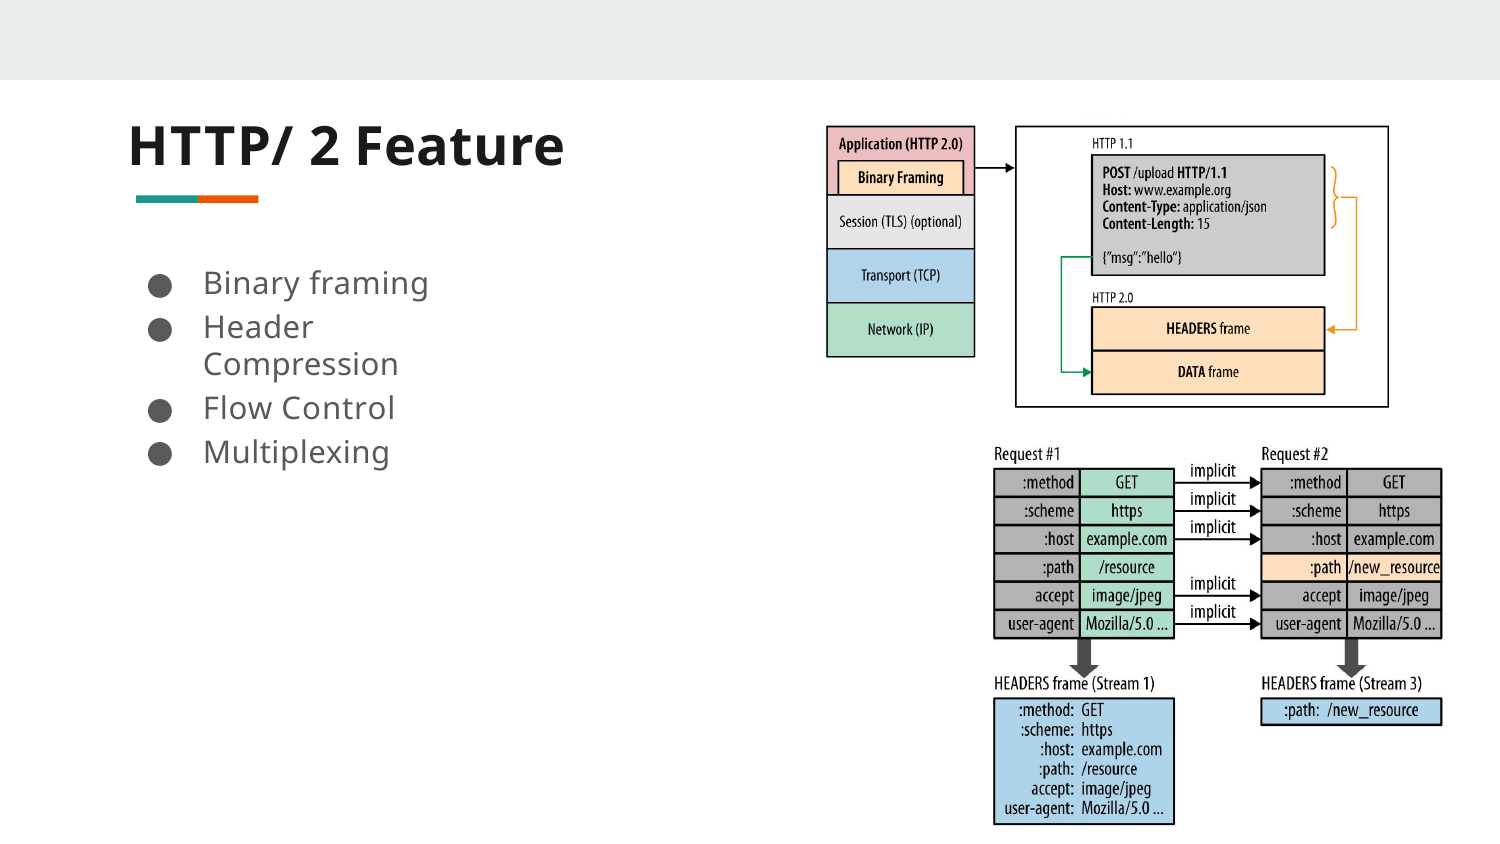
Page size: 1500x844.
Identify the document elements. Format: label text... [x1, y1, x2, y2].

picture [799, 112, 1412, 420]
title HTTP/2 Feature [125, 109, 654, 253]
picture [992, 445, 1449, 827]
text_box Binary framing Header Compression Flow Control Multiplexing [144, 255, 494, 470]
